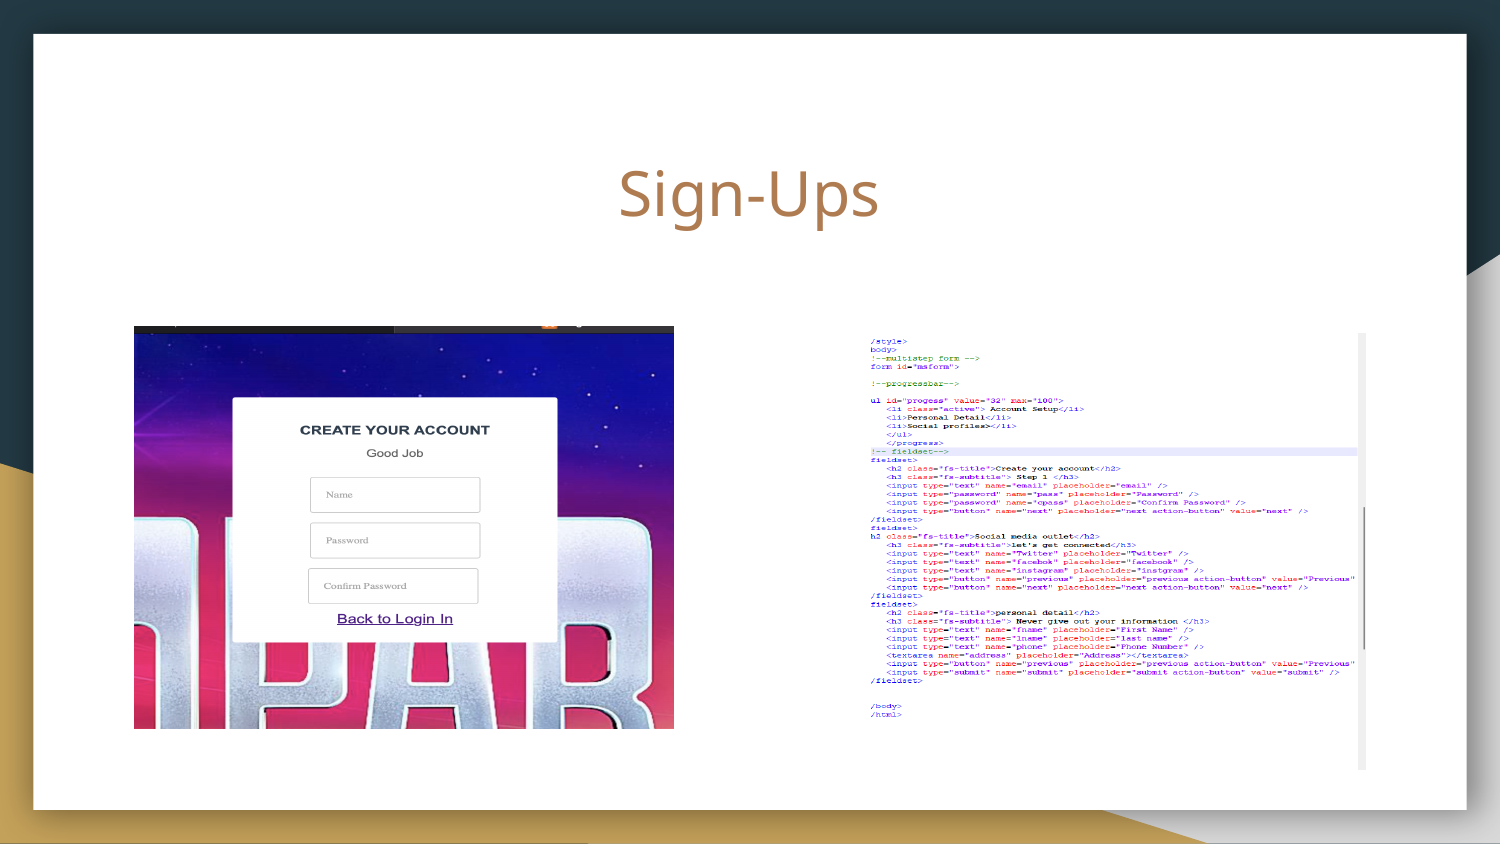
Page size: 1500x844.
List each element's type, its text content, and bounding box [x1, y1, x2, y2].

title Sign-Ups [134, 138, 1366, 296]
picture [134, 326, 674, 729]
picture [871, 333, 1366, 770]
